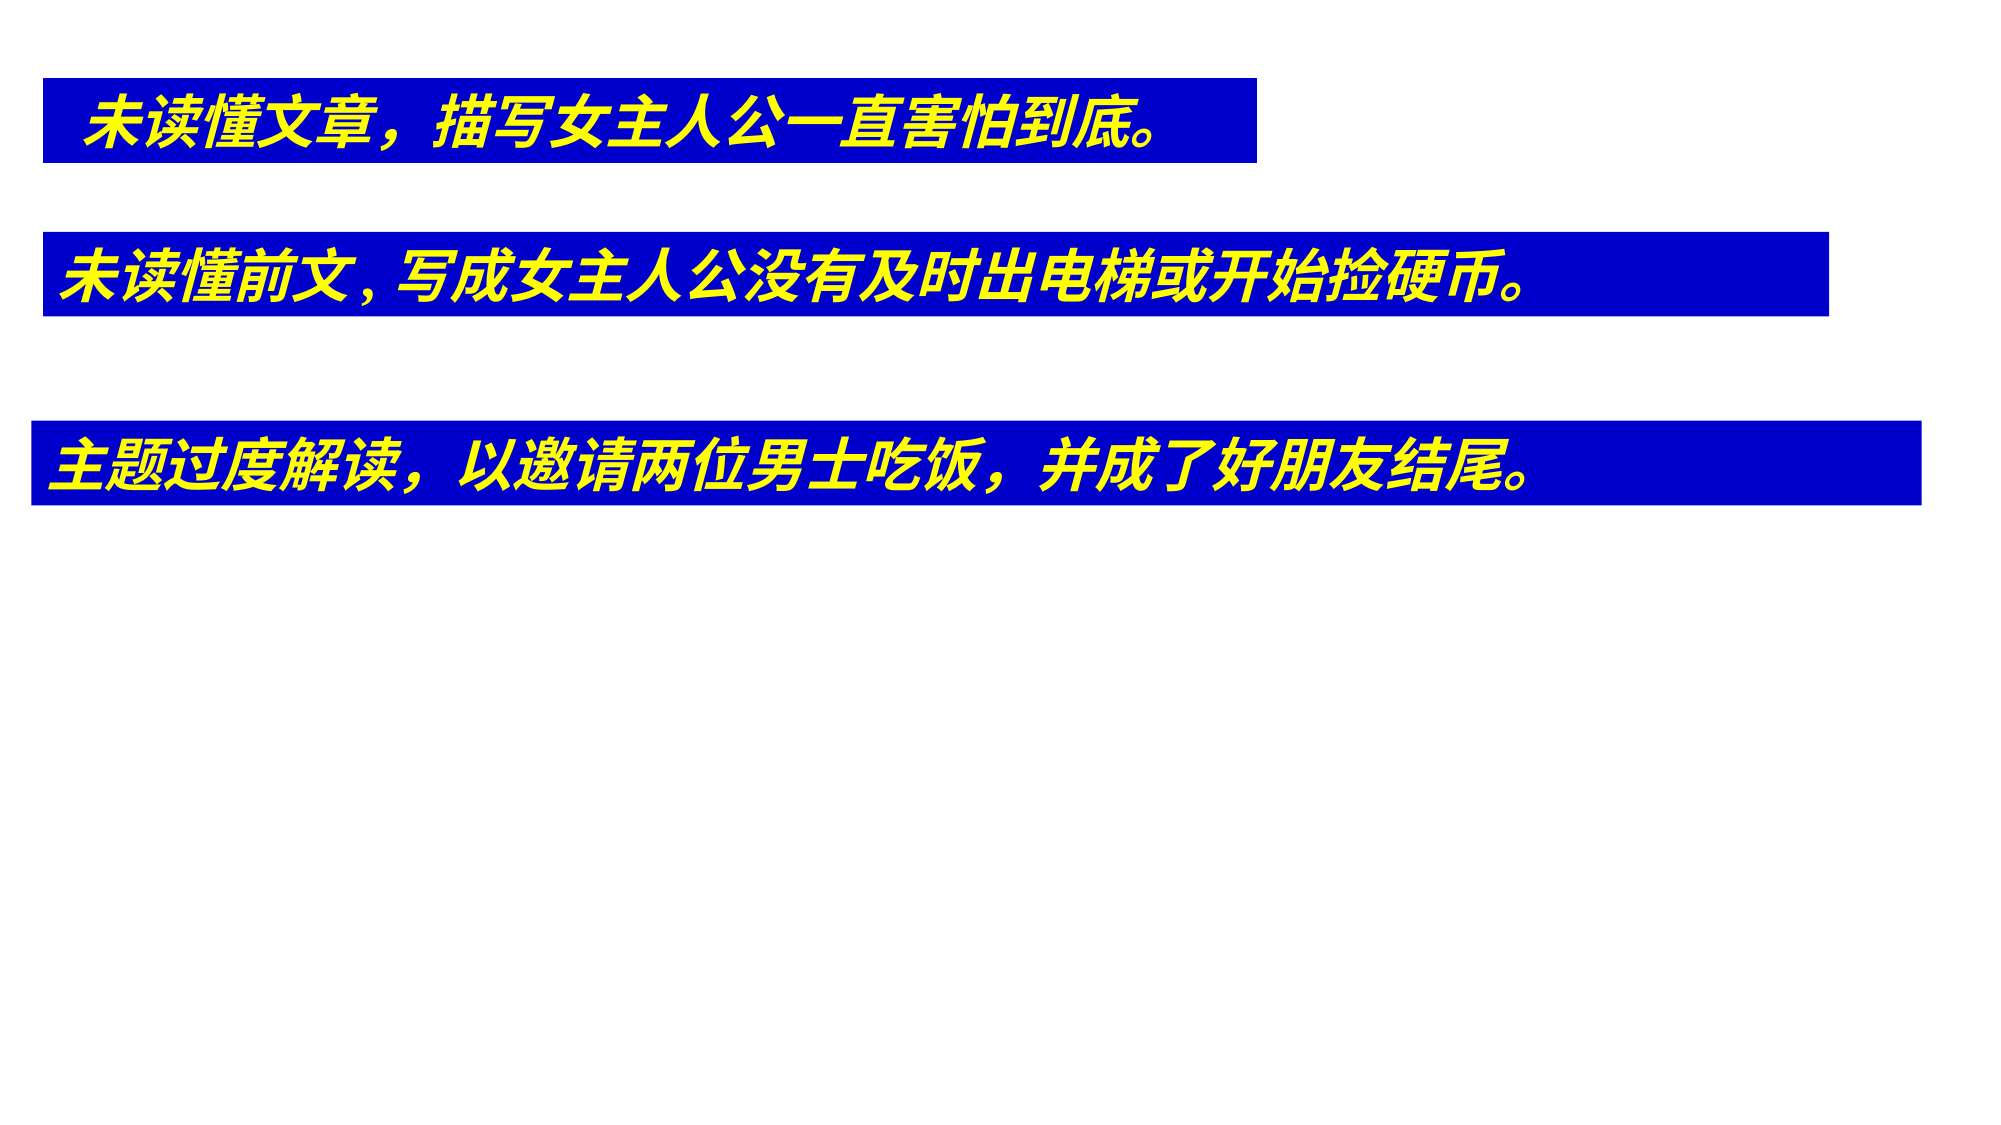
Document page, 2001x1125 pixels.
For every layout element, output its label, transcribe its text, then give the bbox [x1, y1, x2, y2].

text_box 未读懂前文,写成女主人公没有及时出电梯或开始捡硬币。 [43, 231, 1830, 317]
text_box 未读懂文章，描写女主人公一直害怕到底。 [43, 78, 1257, 163]
text_box 主题过度解读，以邀请两位男士吃饭，并成了好朋友结尾。 [31, 420, 1922, 506]
